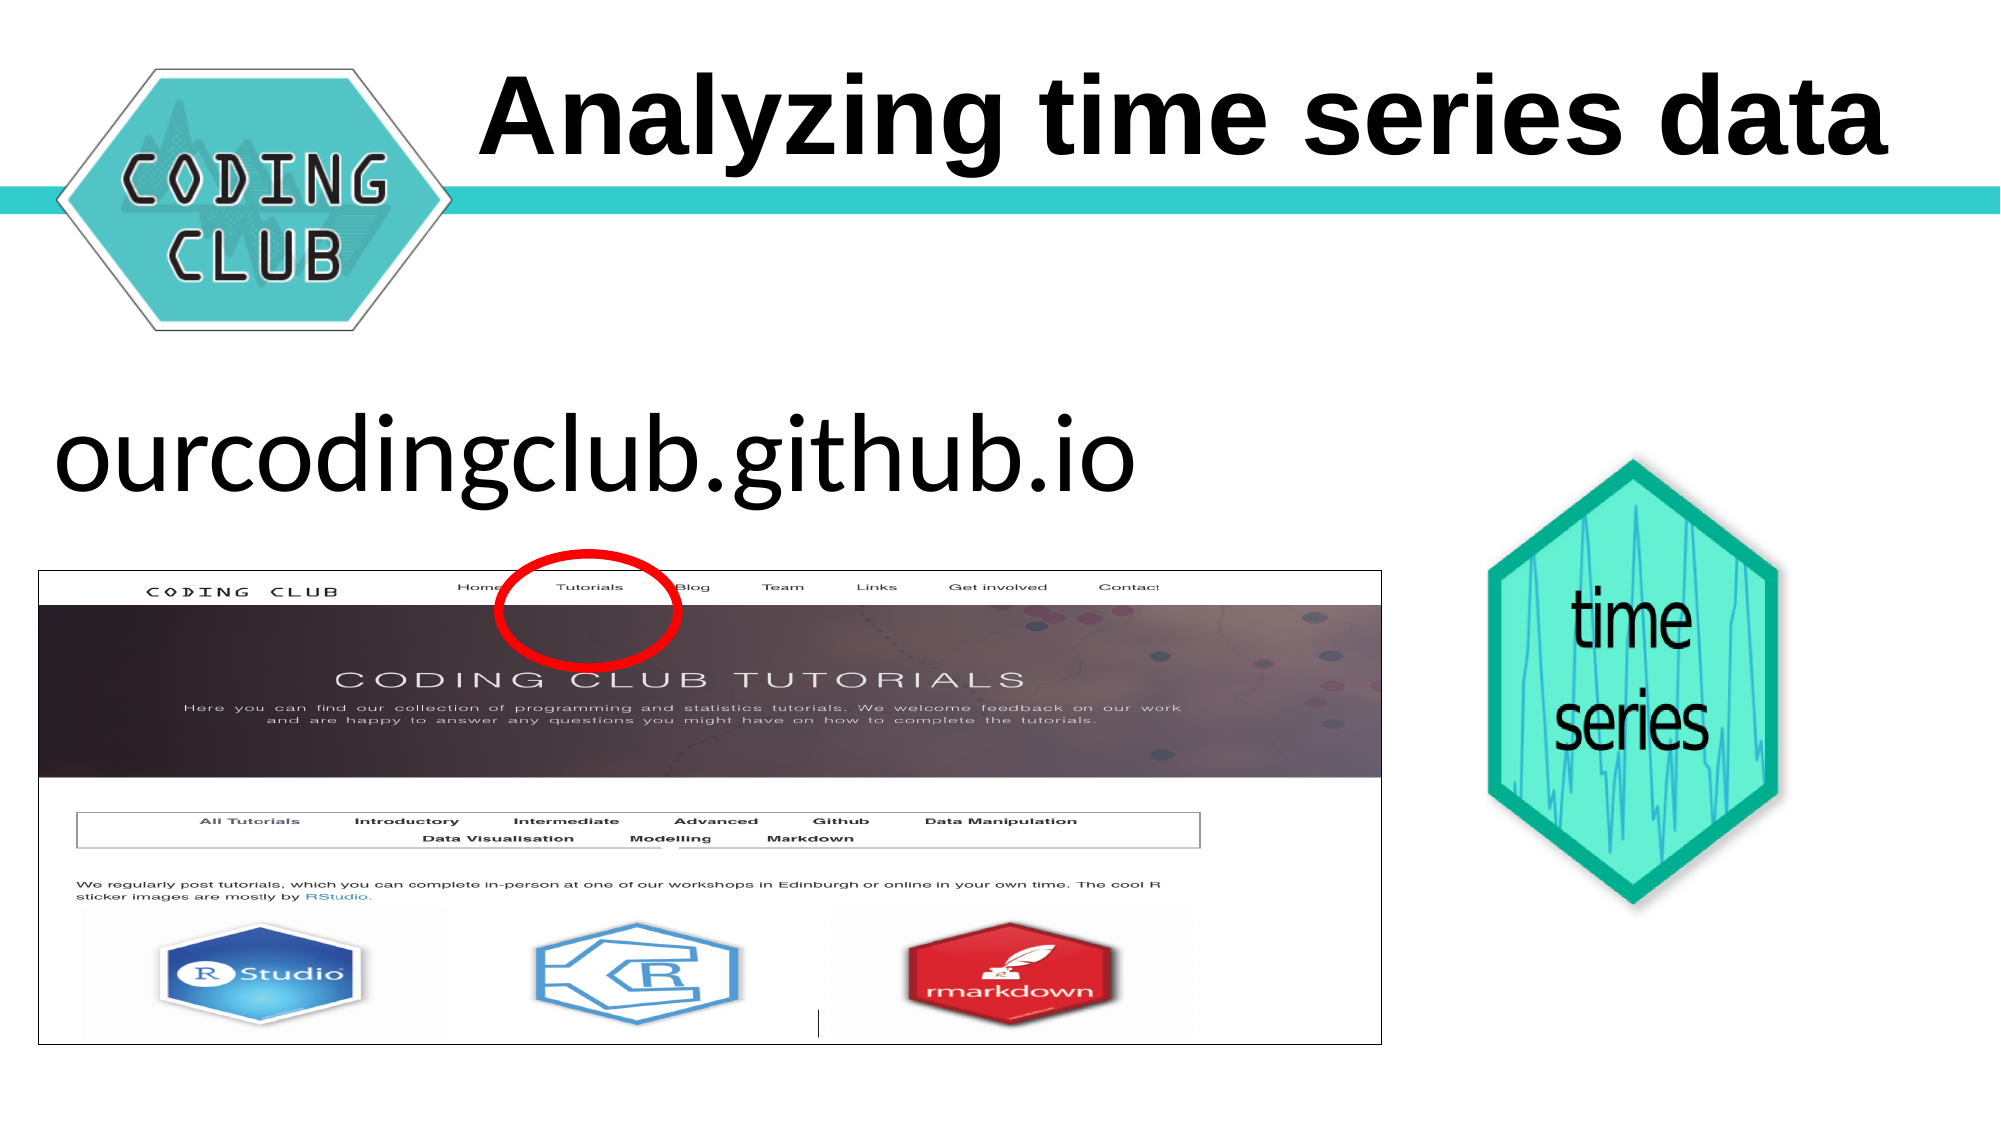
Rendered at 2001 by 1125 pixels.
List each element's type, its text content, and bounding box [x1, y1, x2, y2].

text_box [523, 552, 653, 570]
picture [38, 52, 472, 348]
text_box Analyzing time series data [284, 34, 2000, 185]
text_box [472, 185, 2000, 215]
text_box [0, 185, 38, 215]
picture [38, 403, 1902, 1045]
text_box ourcodingclub.github.io [38, 371, 1247, 521]
